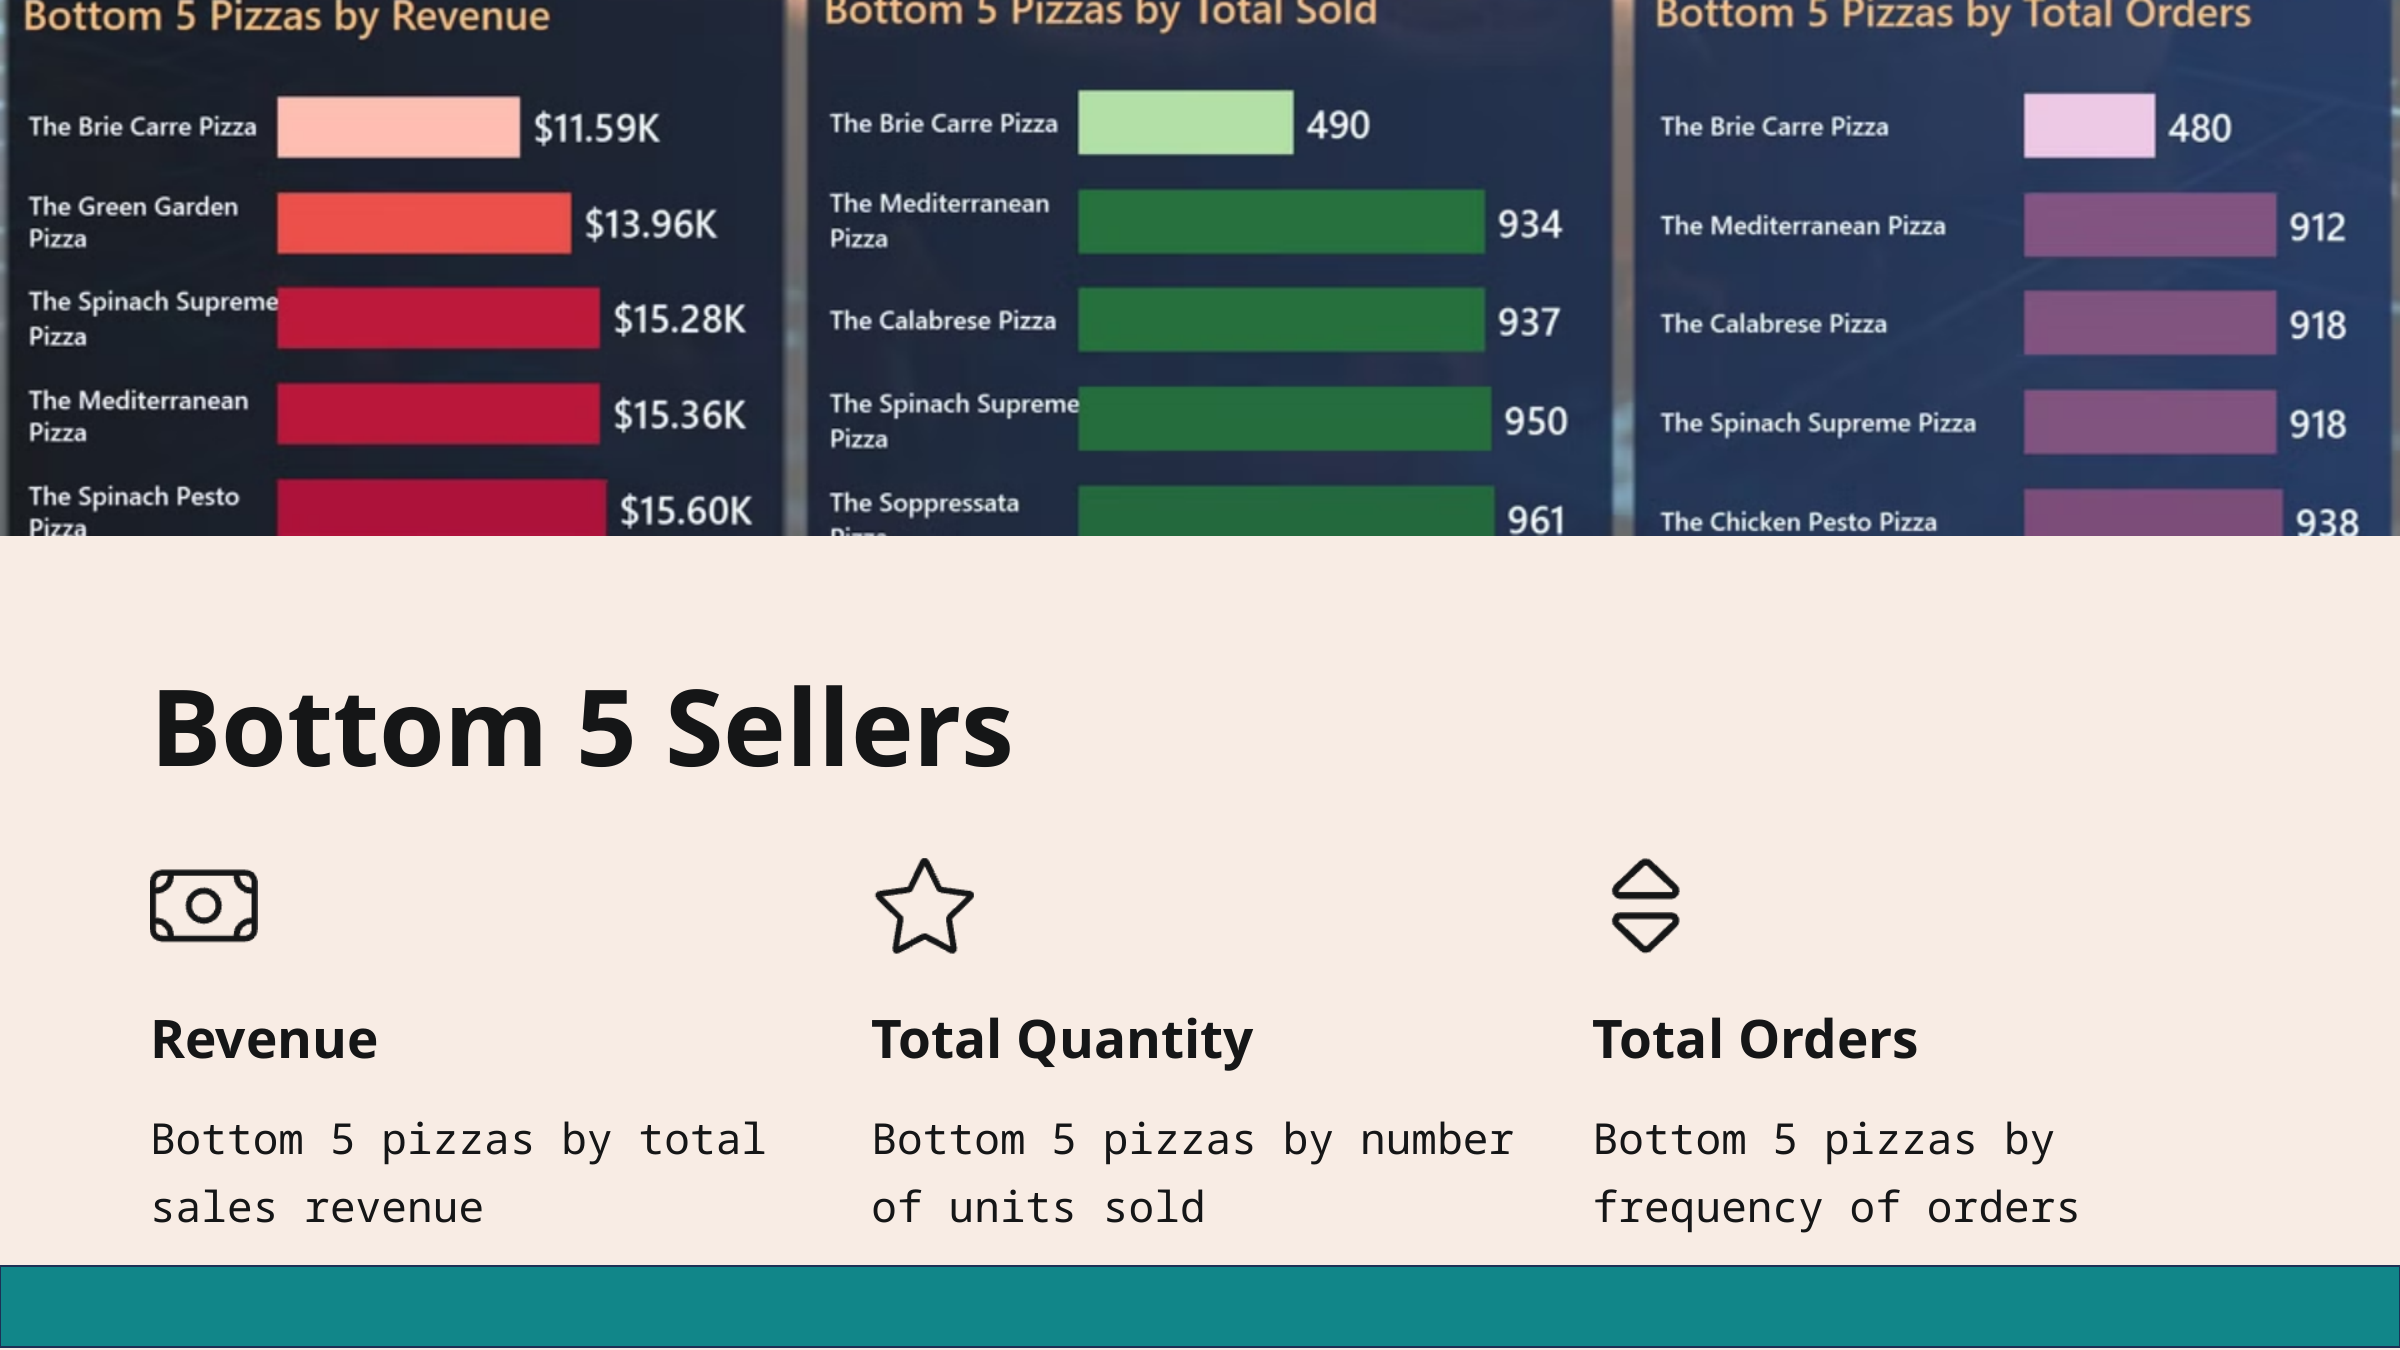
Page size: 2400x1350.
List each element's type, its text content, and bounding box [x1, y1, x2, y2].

text_box Bottom 5 pizzas by frequency of orders [1592, 1095, 2250, 1233]
text_box Bottom 5 Sellers [150, 653, 1223, 788]
picture [871, 852, 979, 960]
picture [150, 852, 258, 960]
picture [1592, 852, 1700, 960]
text_box Bottom 5 pizzas by total sales revenue [150, 1095, 808, 1233]
text_box Bottom 5 pizzas by number of units sold [871, 1095, 1529, 1233]
picture [0, 0, 2400, 537]
text_box Total Quantity [871, 1002, 1408, 1070]
text_box [0, 1265, 2400, 1348]
text_box Total Orders [1592, 1002, 2129, 1070]
text_box Revenue [150, 1002, 687, 1070]
